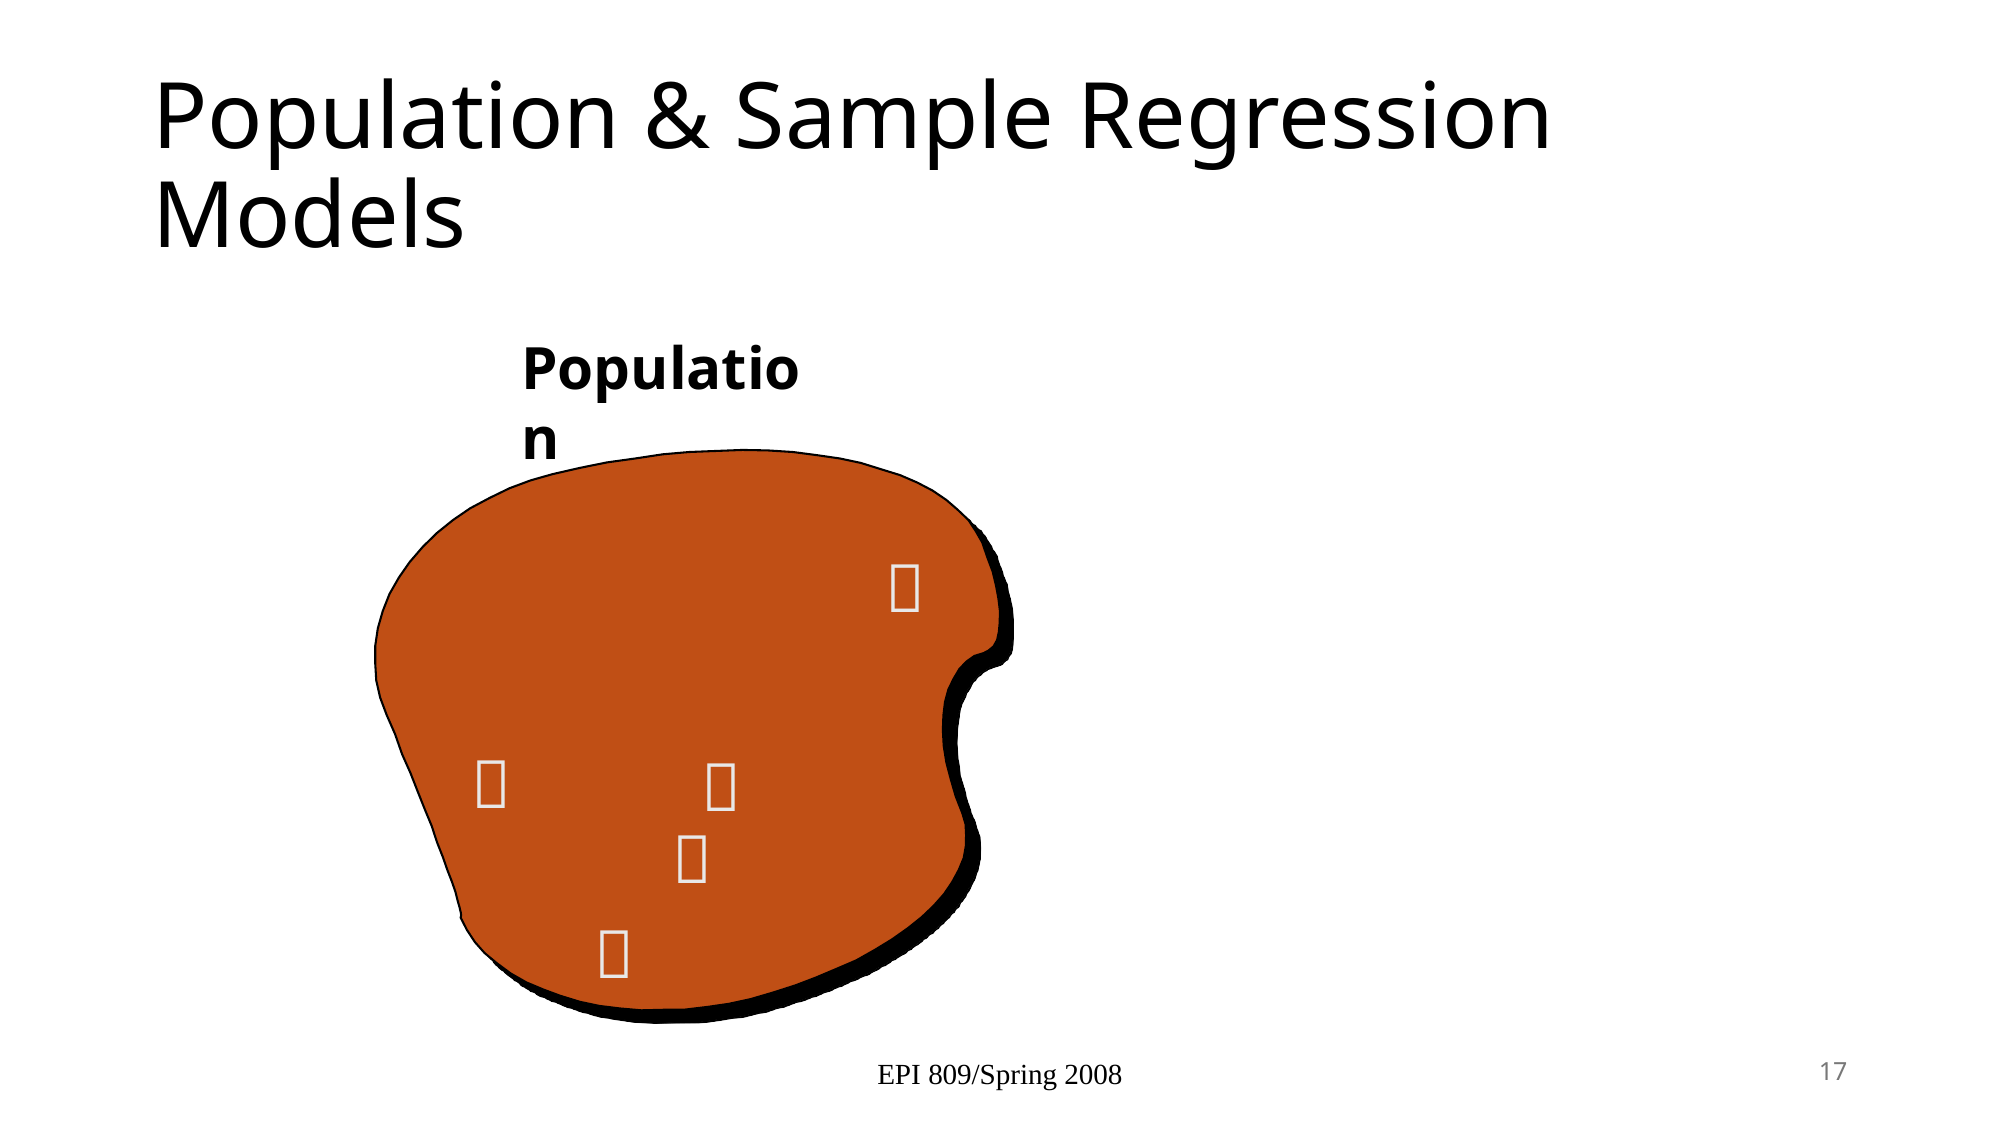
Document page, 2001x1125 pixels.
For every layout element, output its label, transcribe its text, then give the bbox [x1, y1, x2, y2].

text_box  [657, 809, 745, 905]
text_box  [686, 737, 774, 832]
text_box  [456, 734, 544, 830]
text_box [375, 459, 1000, 1011]
text_box  [870, 538, 958, 633]
text_box Population [506, 324, 844, 479]
text_box  [579, 904, 667, 1000]
slide_number 17 [1412, 1042, 1863, 1103]
footer EPI 809/Spring 2008 [662, 1042, 1338, 1103]
title Population & Sample Regression Models [137, 59, 1863, 278]
